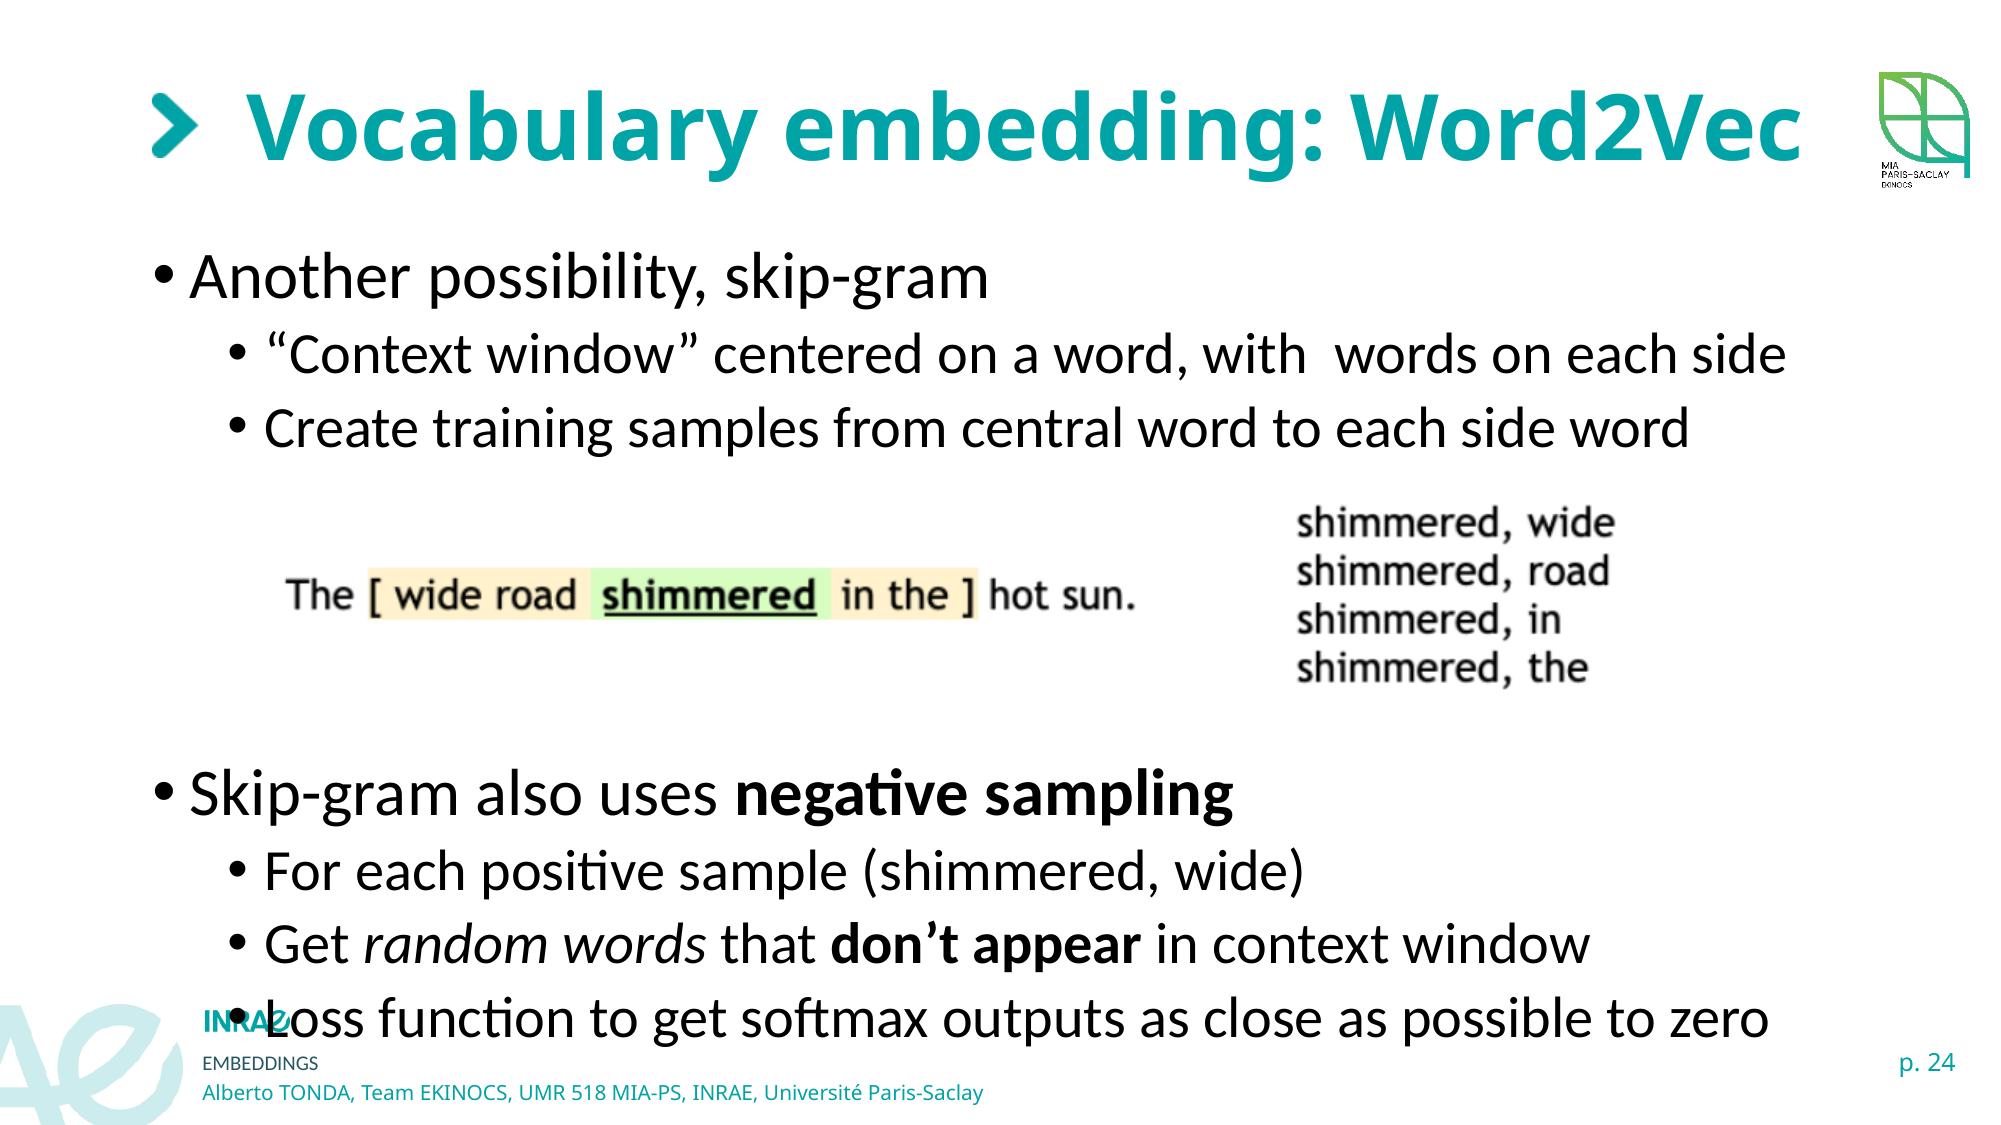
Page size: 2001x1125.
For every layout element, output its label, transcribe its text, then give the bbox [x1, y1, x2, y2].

title Vocabulary embedding: Word2Vec [137, 59, 1863, 203]
picture [1862, 54, 1986, 205]
picture [0, 996, 329, 1125]
picture [258, 486, 1642, 694]
picture [152, 93, 200, 158]
